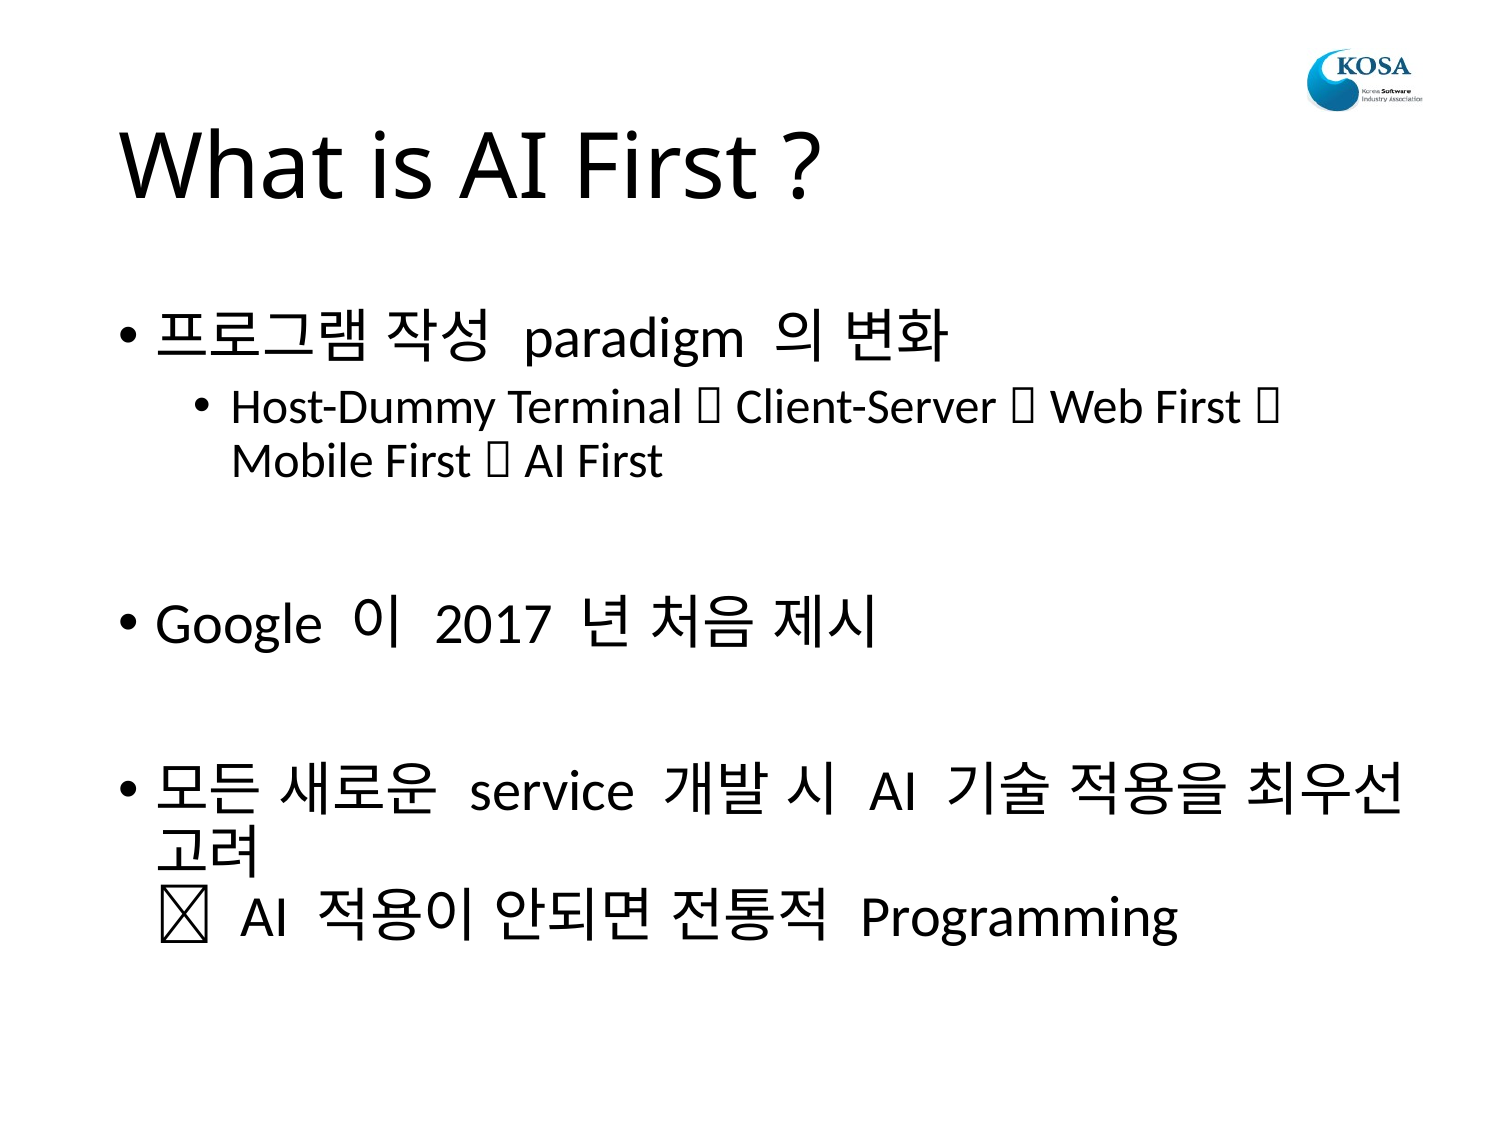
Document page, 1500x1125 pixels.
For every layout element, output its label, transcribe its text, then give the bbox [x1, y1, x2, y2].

title What is AI First ? [103, 59, 1397, 278]
list 프로그램 작성 paradigm 의 변화 Host-Dummy Terminal  Client-Server  Web First  Mobile First  AI First Google 이 2017 년 처음 제시 모든 새로운 service 개발 시 AI 기술 적용을 최우선 고려  AI 적용이 안되면 전통적 Programming [103, 299, 1450, 1014]
picture [1306, 48, 1423, 112]
